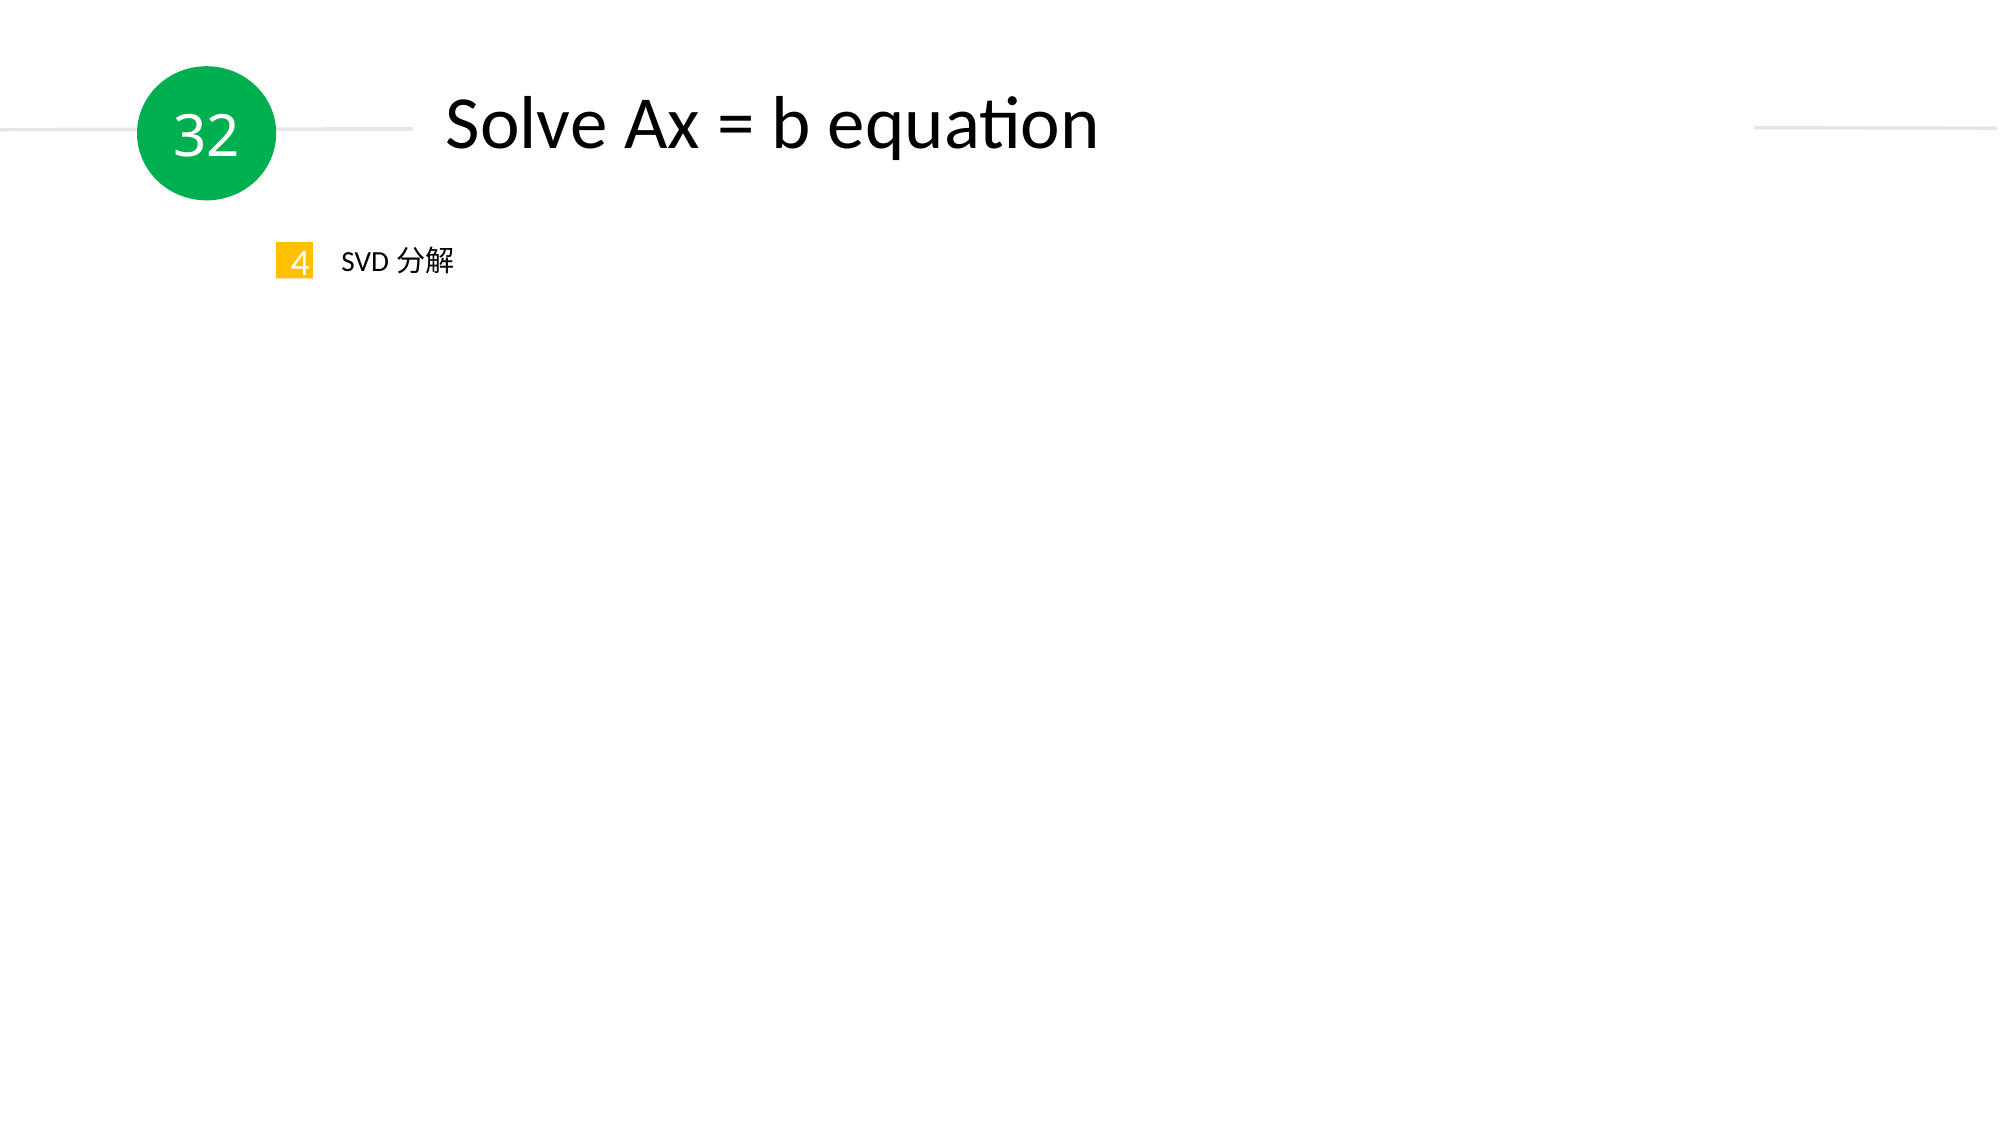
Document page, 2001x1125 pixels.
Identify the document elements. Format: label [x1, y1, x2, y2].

text_box [0, 66, 1998, 201]
text_box [276, 234, 1022, 286]
